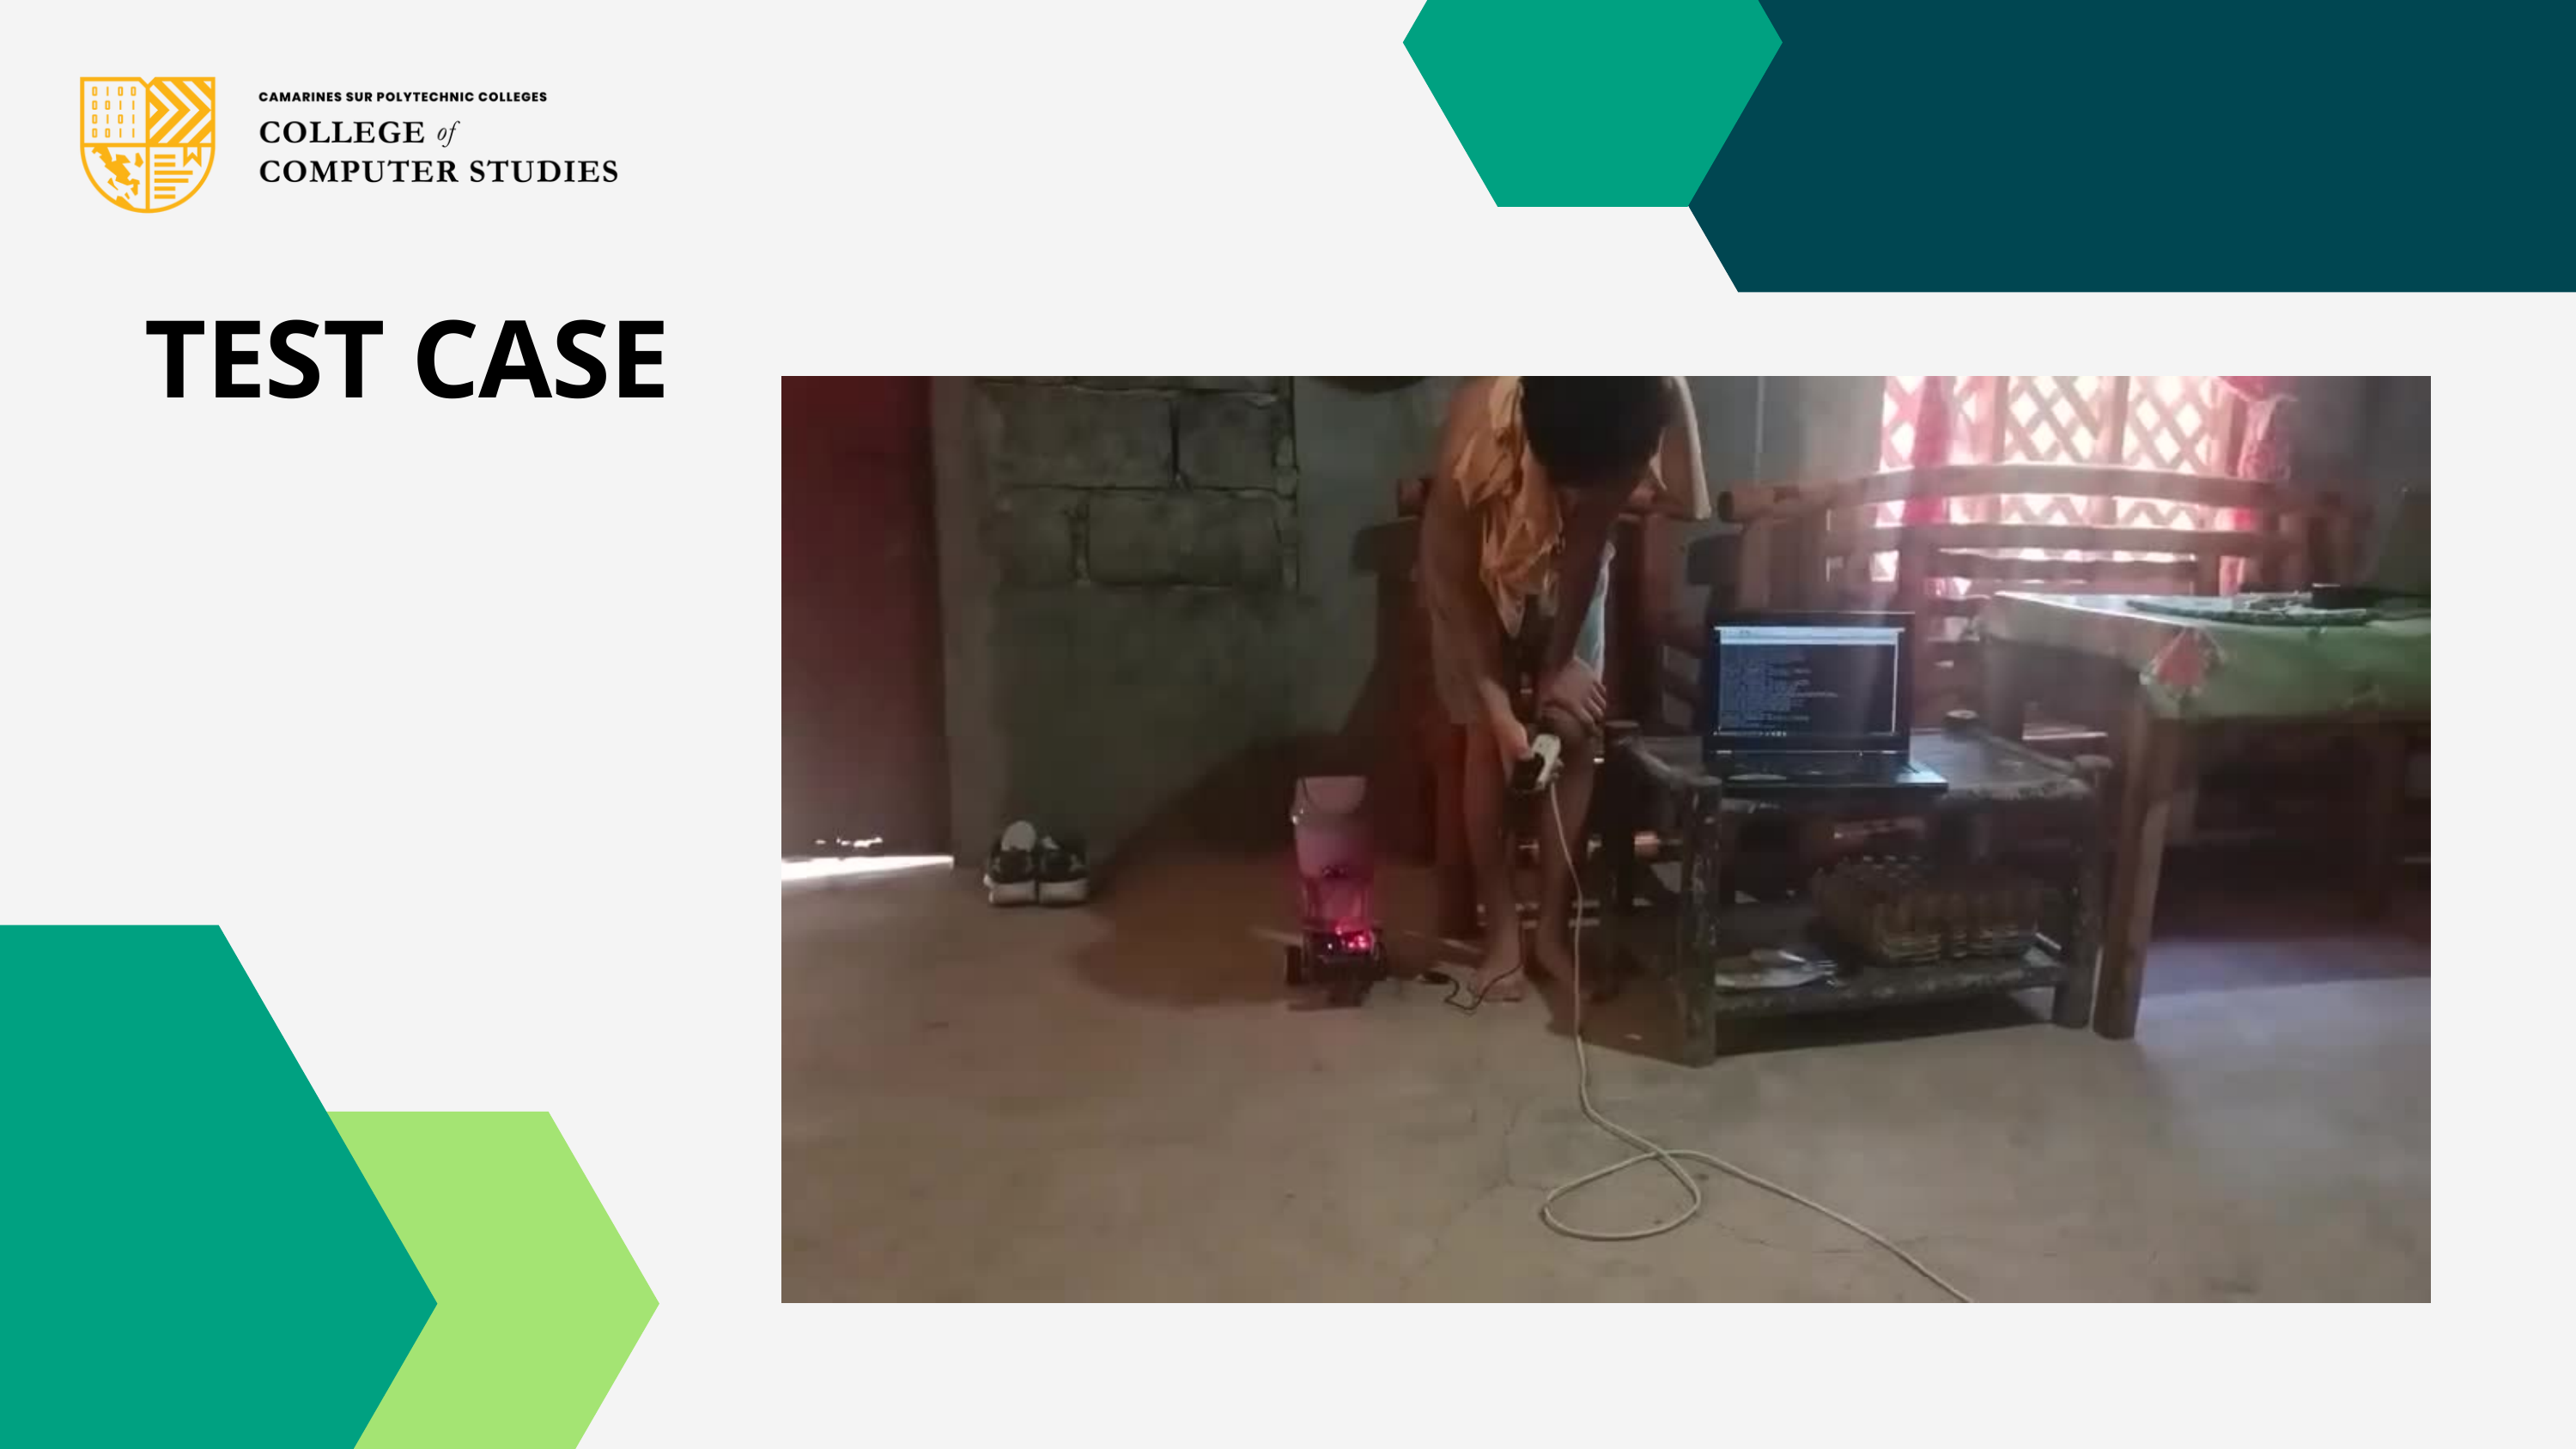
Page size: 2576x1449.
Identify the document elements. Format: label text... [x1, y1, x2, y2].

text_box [1485, 0, 2576, 293]
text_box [781, 375, 2432, 1304]
text_box TEST CASE [144, 290, 879, 420]
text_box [0, 925, 438, 1449]
text_box [72, 75, 626, 215]
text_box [440, 1111, 660, 1449]
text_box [1402, 0, 1783, 208]
